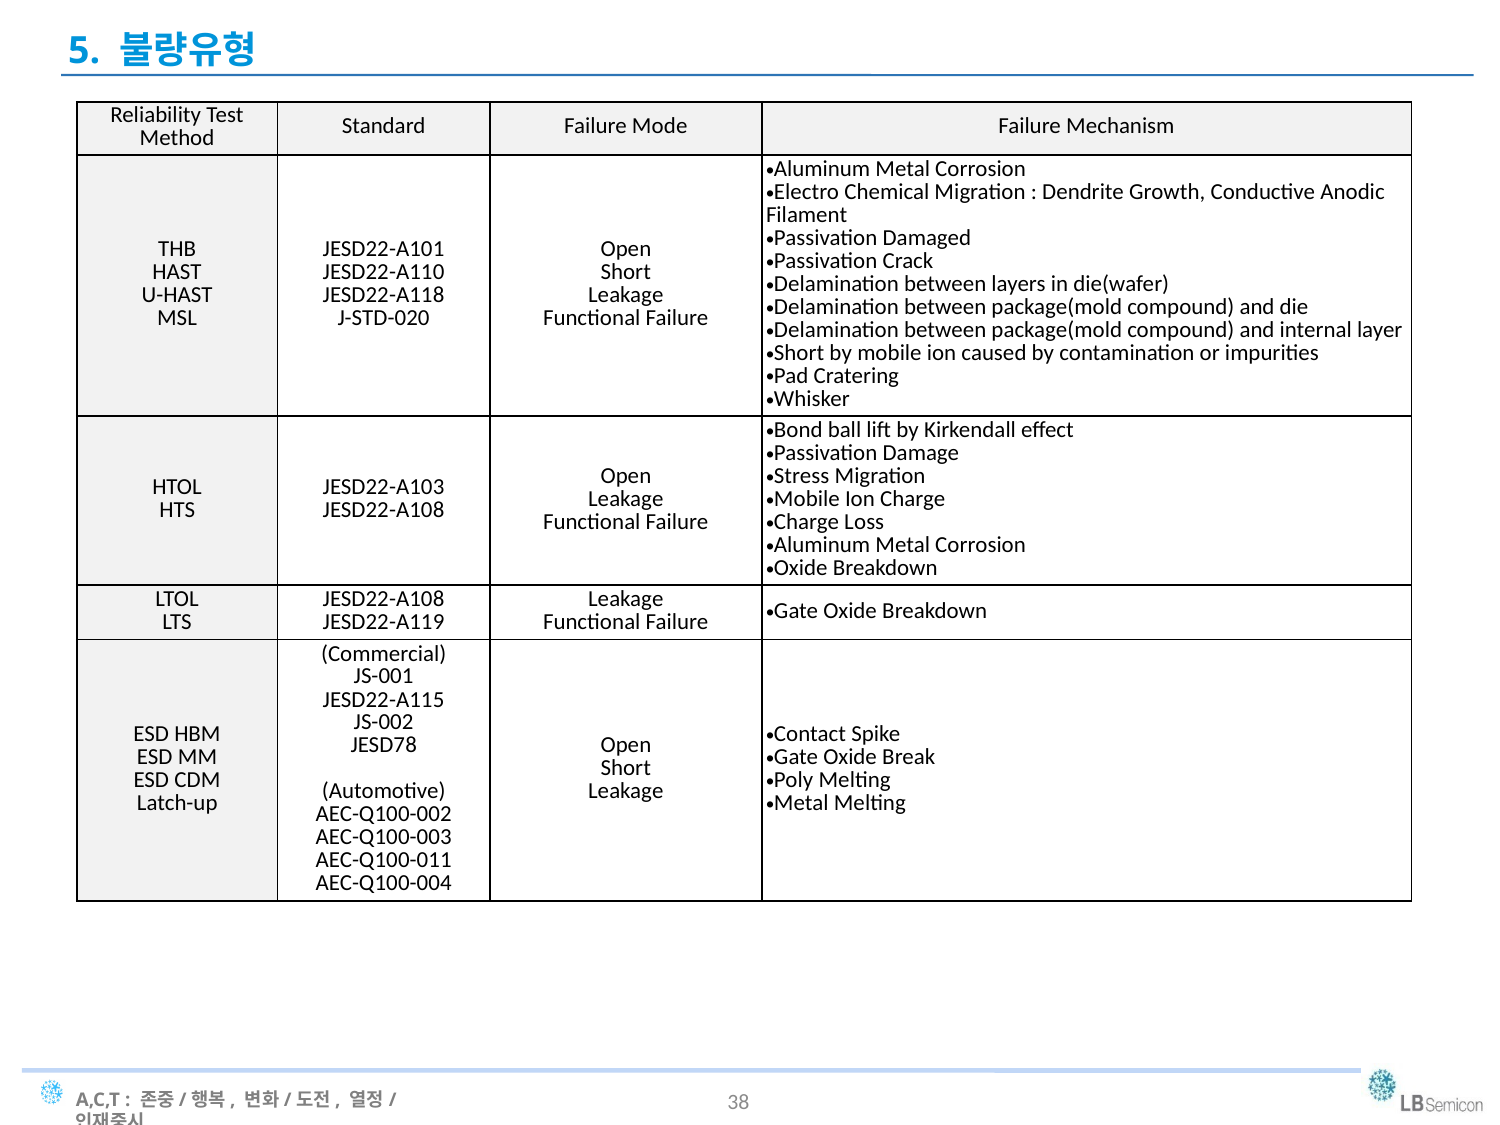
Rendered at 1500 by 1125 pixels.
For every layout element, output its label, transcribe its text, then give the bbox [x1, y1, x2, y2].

slide_number 38 [705, 1070, 765, 1125]
picture [1361, 1063, 1489, 1120]
table_cell JESD22-A103 JESD22-A108 [278, 417, 489, 584]
table_header Reliability Test Method [78, 103, 277, 154]
table_cell JESD22-A108 JESD22-A119 [278, 586, 489, 639]
table_cell Open Leakage Functional Failure [491, 417, 761, 584]
table_cell (Commercial) JS-001 JESD22-A115 JS-002 JESD78 (Automotive) AEC-Q100-002 AEC-Q100-003 AEC-Q100-011 AEC-Q100-004 [278, 640, 489, 900]
table_cell ESD HBM ESD MM ESD CDM Latch-up [78, 640, 277, 900]
table_cell Contact Spike Gate Oxide Break Poly Melting Metal Melting [763, 640, 1411, 900]
table_cell Aluminum Metal Corrosion Electro Chemical Migration : Dendrite Growth, Conductive Anodic Filament Passivation Damaged Passivation Crack Delamination between layers in die(wafer) Delamination between package(mold compound) and die Delamination between package(mold compound) and internal layer Short by mobile ion caused by contamination or impurities Pad Cratering Whisker [763, 156, 1411, 415]
table_cell Gate Oxide Breakdown [763, 586, 1411, 639]
table_cell Bond ball lift by Kirkendall effect Passivation Damage Stress Migration Mobile Ion Charge Charge Loss Aluminum Metal Corrosion Oxide Breakdown [763, 417, 1411, 584]
text_box 5. 불량유형 [53, 19, 798, 79]
table_cell Leakage Functional Failure [491, 586, 761, 639]
table_header Standard [278, 103, 489, 154]
table_cell LTOL LTS [78, 586, 277, 639]
table_cell Open Short Leakage Functional Failure [491, 156, 761, 415]
table_cell HTOL HTS [78, 417, 277, 584]
table_header Failure Mode [491, 103, 761, 154]
table_cell THB HAST U-HAST MSL [78, 156, 277, 415]
table_cell Open Short Leakage [491, 640, 761, 900]
table_header Failure Mechanism [763, 103, 1411, 154]
table_cell JESD22-A101 JESD22-A110 JESD22-A118 J-STD-020 [278, 156, 489, 415]
